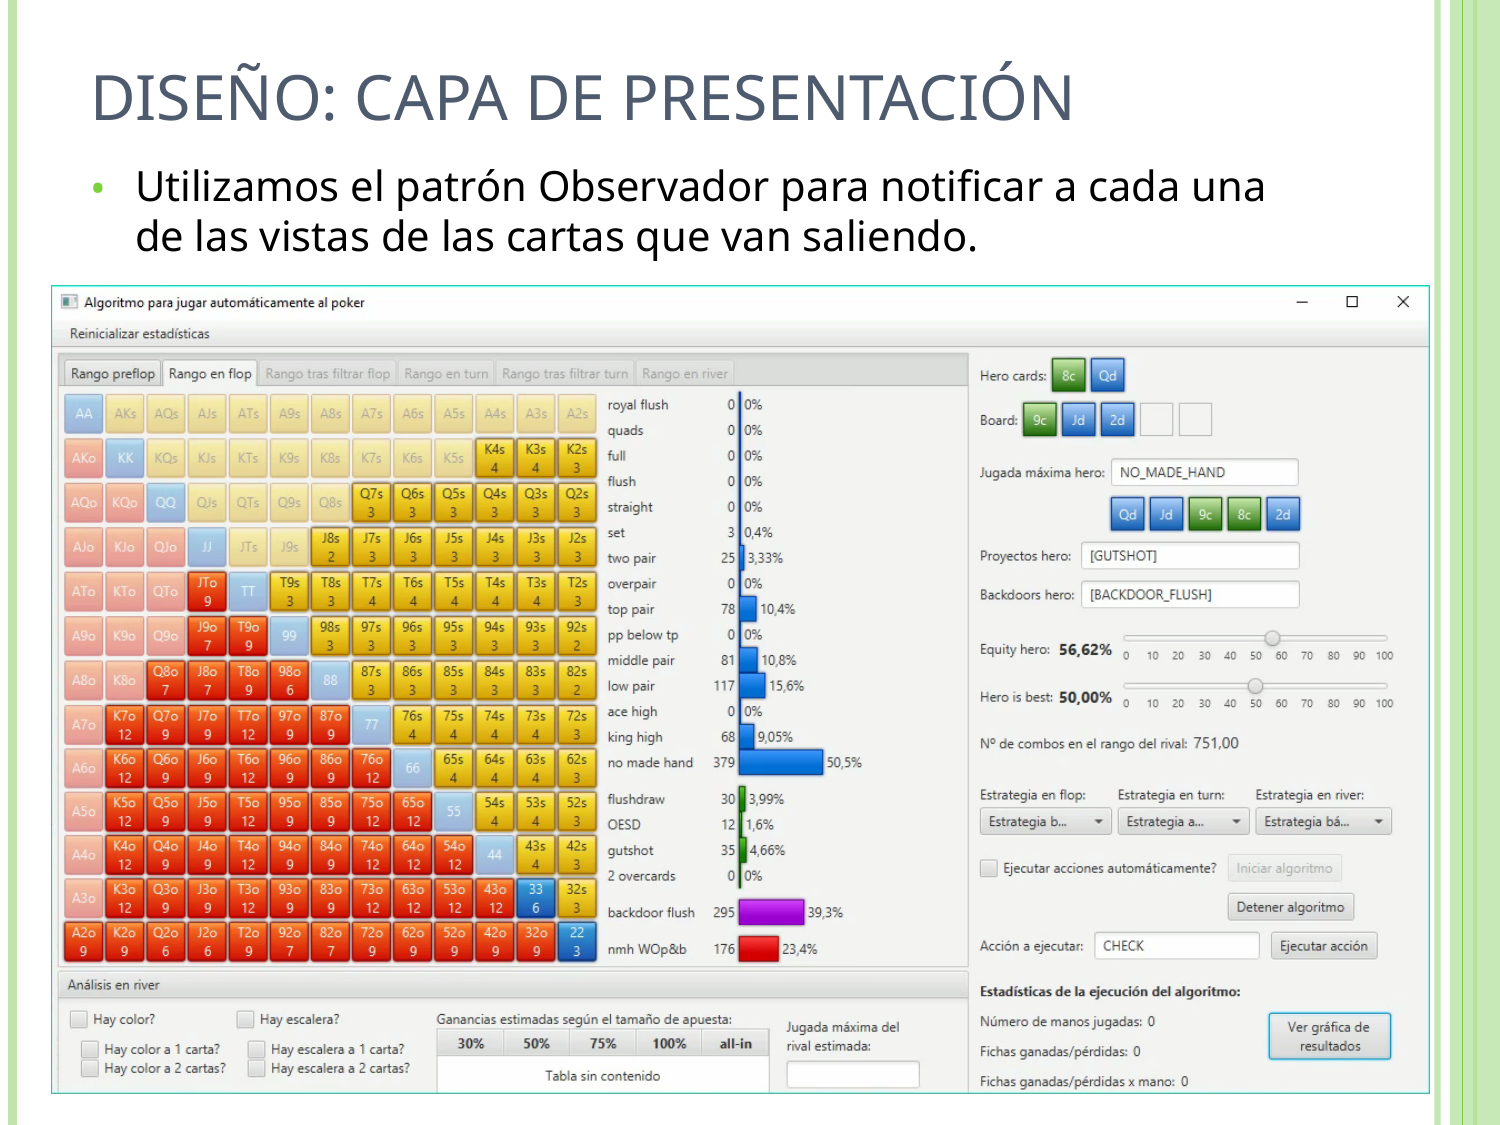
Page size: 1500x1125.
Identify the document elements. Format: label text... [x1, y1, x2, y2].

title Diseño: Capa de Presentación [75, 45, 1300, 141]
list Utilizamos el patrón Observador para notificar a cada una de las vistas de las cartas que van saliendo. [75, 152, 1341, 284]
picture [51, 285, 1430, 1095]
